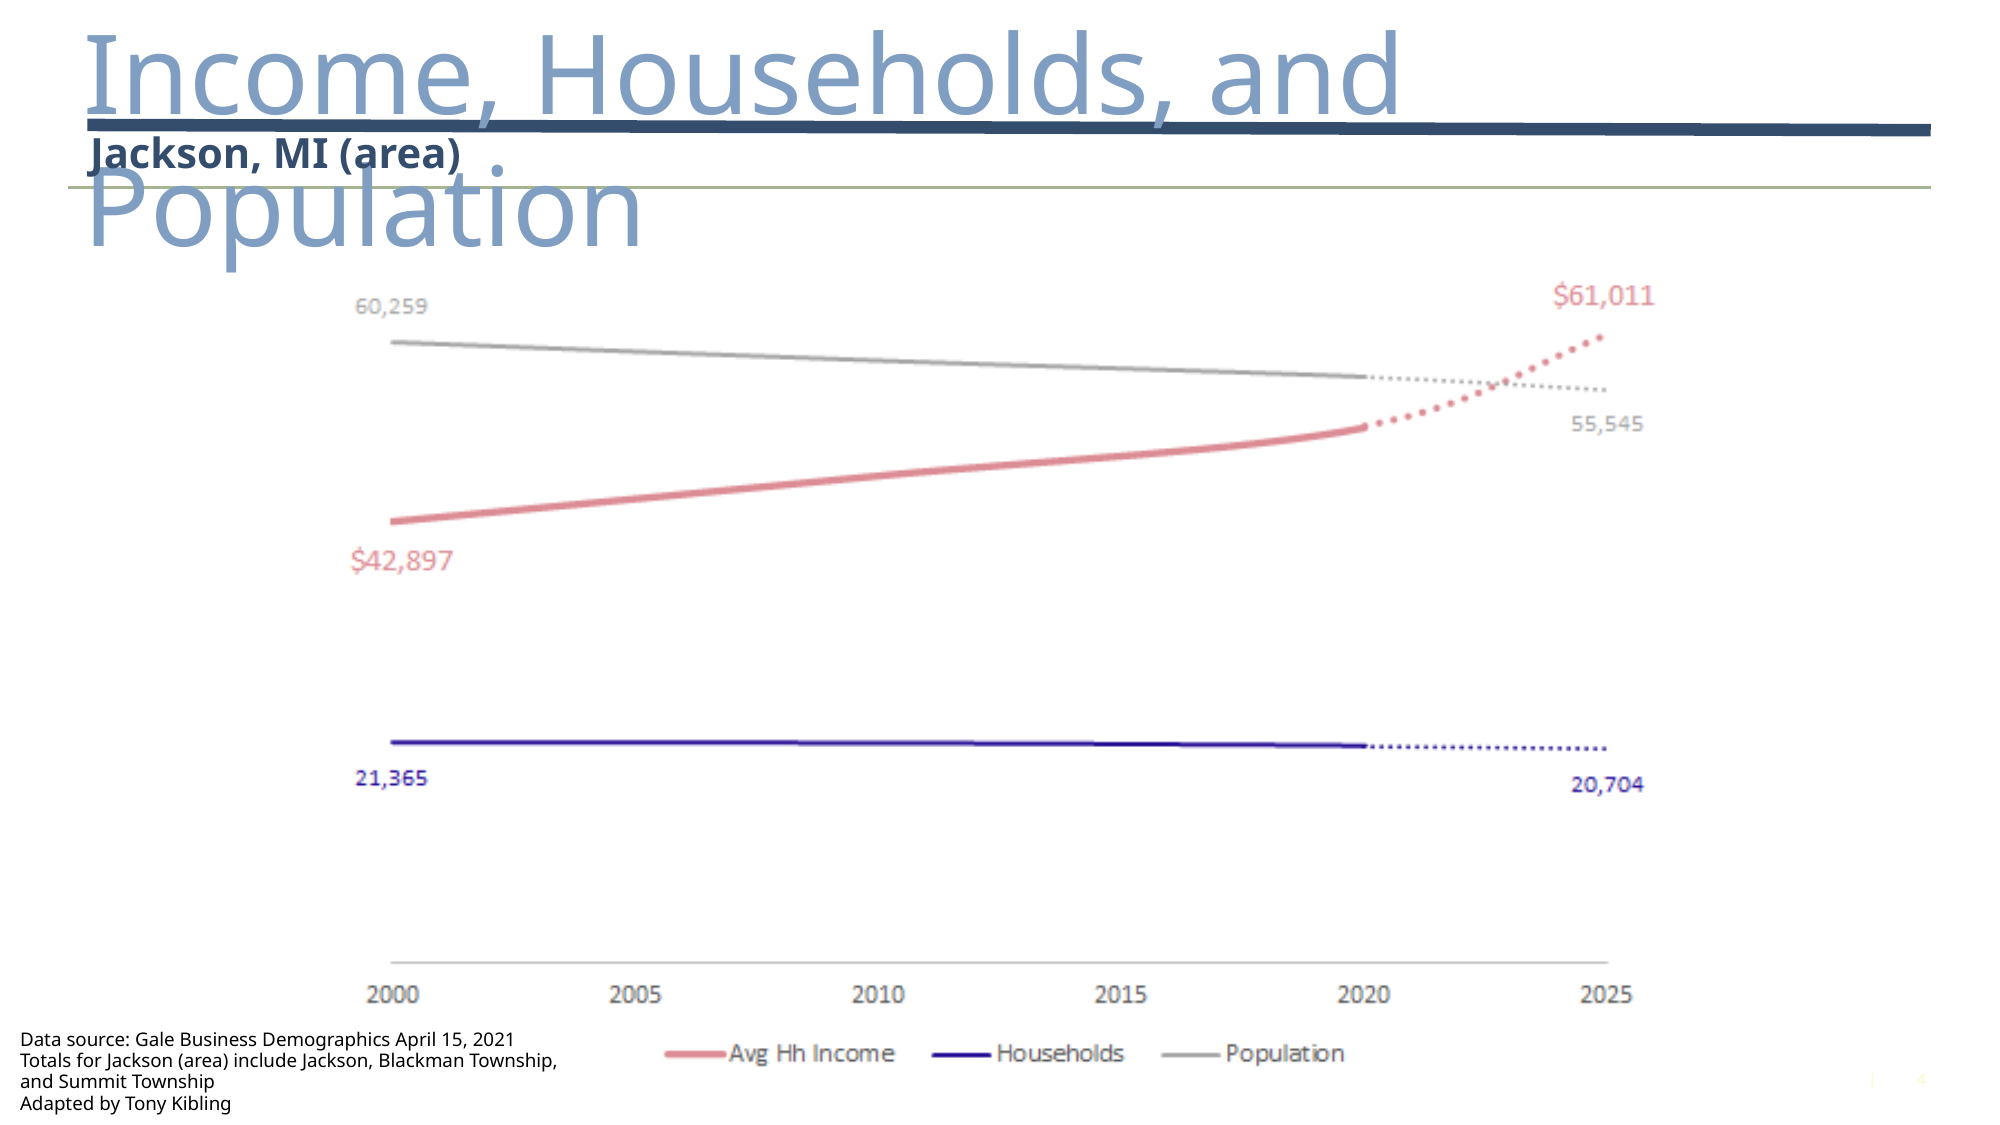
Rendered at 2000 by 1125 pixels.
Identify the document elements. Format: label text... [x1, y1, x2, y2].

picture [332, 210, 1667, 1097]
list Data source: Gale Business Demographics April 15, 2021 Totals for Jackson (area) include Jackson, Blackman Township, and Summit Township Adapted by Tony Kibling [0, 1009, 593, 1125]
list Jackson, MI (area) [75, 130, 813, 181]
title Income, Households, and Population [68, 0, 1931, 118]
